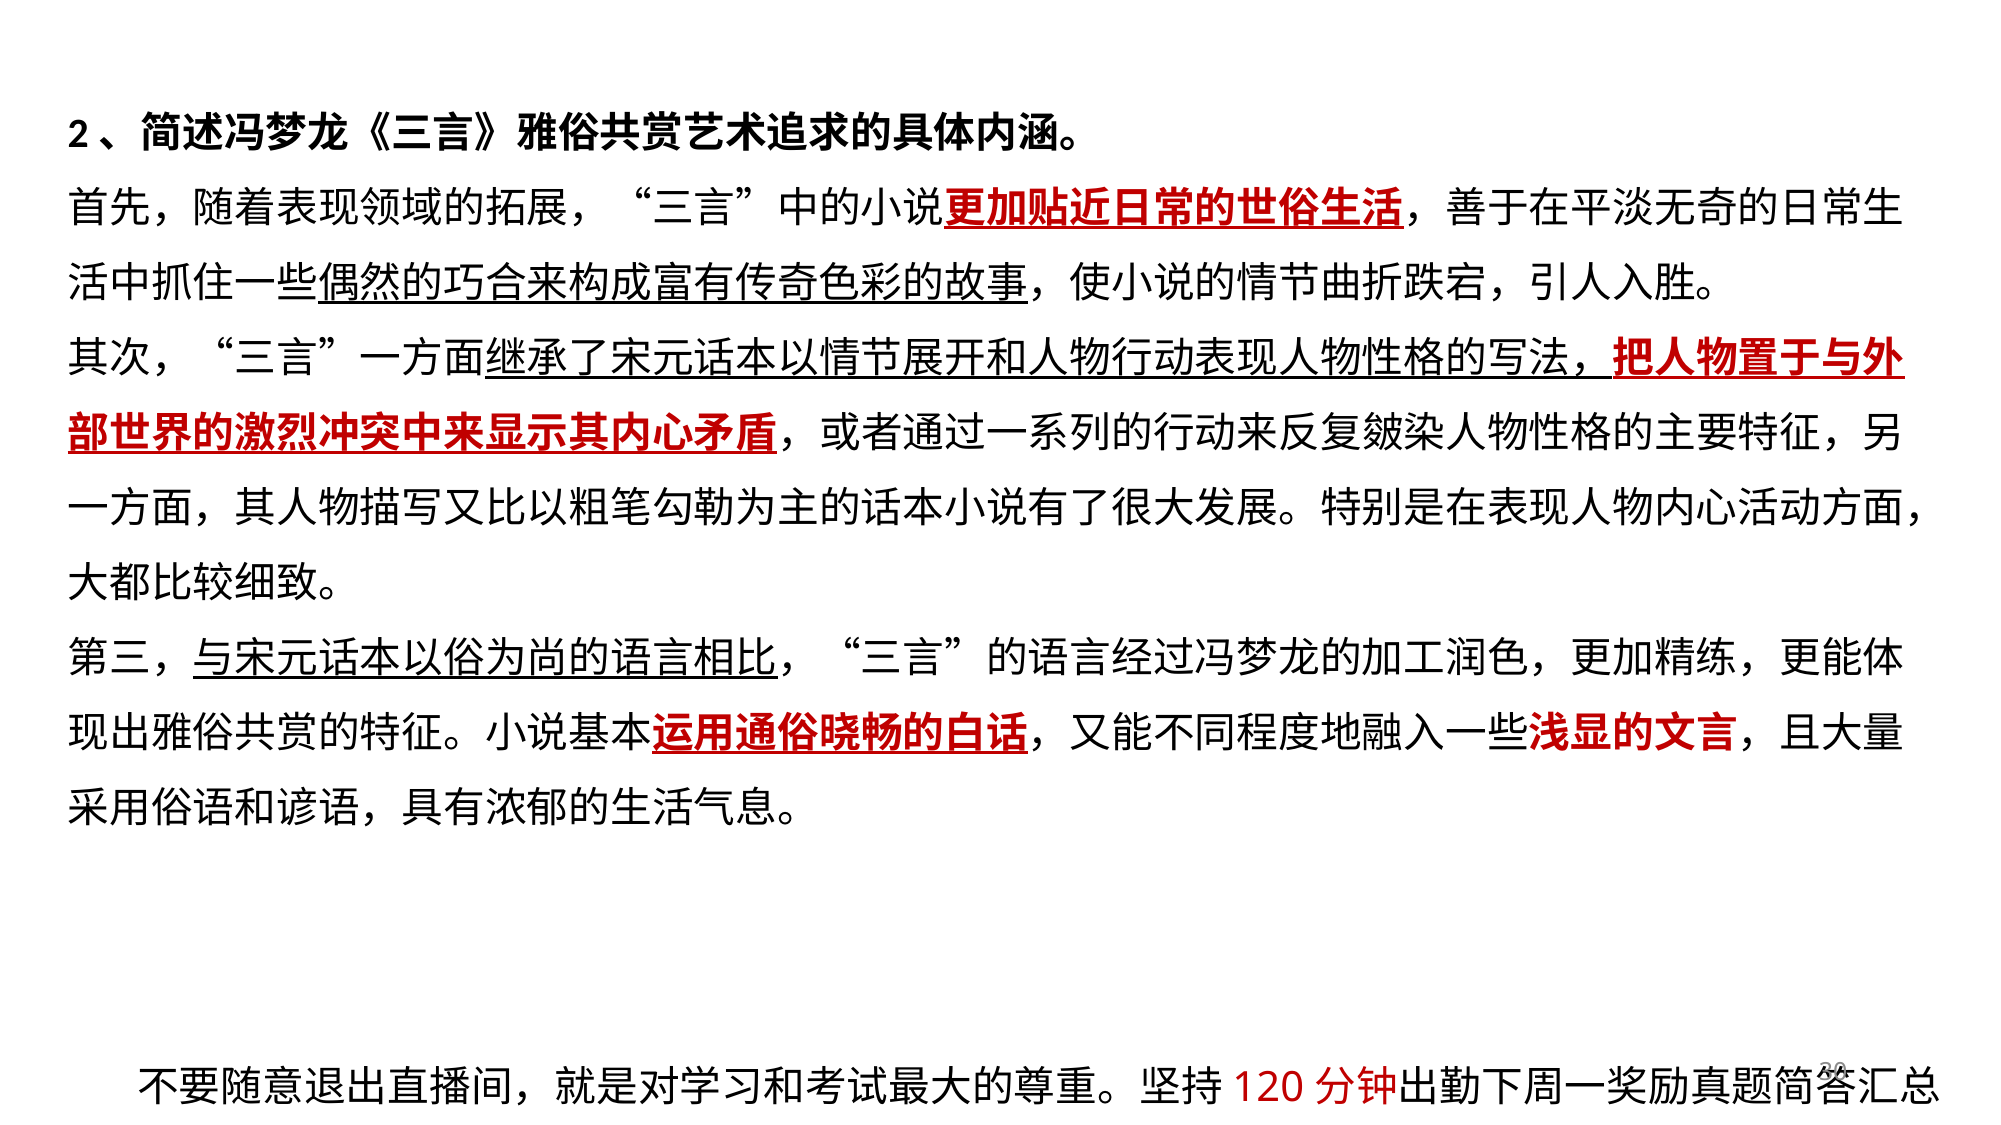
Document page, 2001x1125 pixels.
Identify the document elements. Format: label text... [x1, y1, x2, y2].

slide_number 30 [1412, 1042, 1863, 1103]
text_box 2、简述冯梦龙《三言》雅俗共赏艺术追求的具体内涵。 首先，随着表现领域的拓展，“三言”中的小说更加贴近日常的世俗生活，善于在平淡无奇的日常生活中抓住一些偶然的巧合来构成富有传奇色彩的故事，使小说的情节曲折跌宕，引人入胜。 其次，“三言”一方面继承了宋元话本以情节展开和人物行动表现人物性格的写法，把人物置于与外部世界的激烈冲突中来显示其内心矛盾，或者通过一系列的行动来反复皴染人物性格的主要特征，另一方面，其人物描写又比以粗笔勾勒为主的话本小说有了很大发展。特别是在表现人物内心活动方面，大都比较细致。 第三，与宋元话本以俗为尚的语言相比，“三言”的语言经过冯梦龙的加工润色，更加精练，更能体现出雅俗共赏的特征。小说基本运用通俗晓畅的白话，又能不同程度地融入一些浅显的文言，且大量采用俗语和谚语，具有浓郁的生活气息。 [52, 73, 1927, 839]
